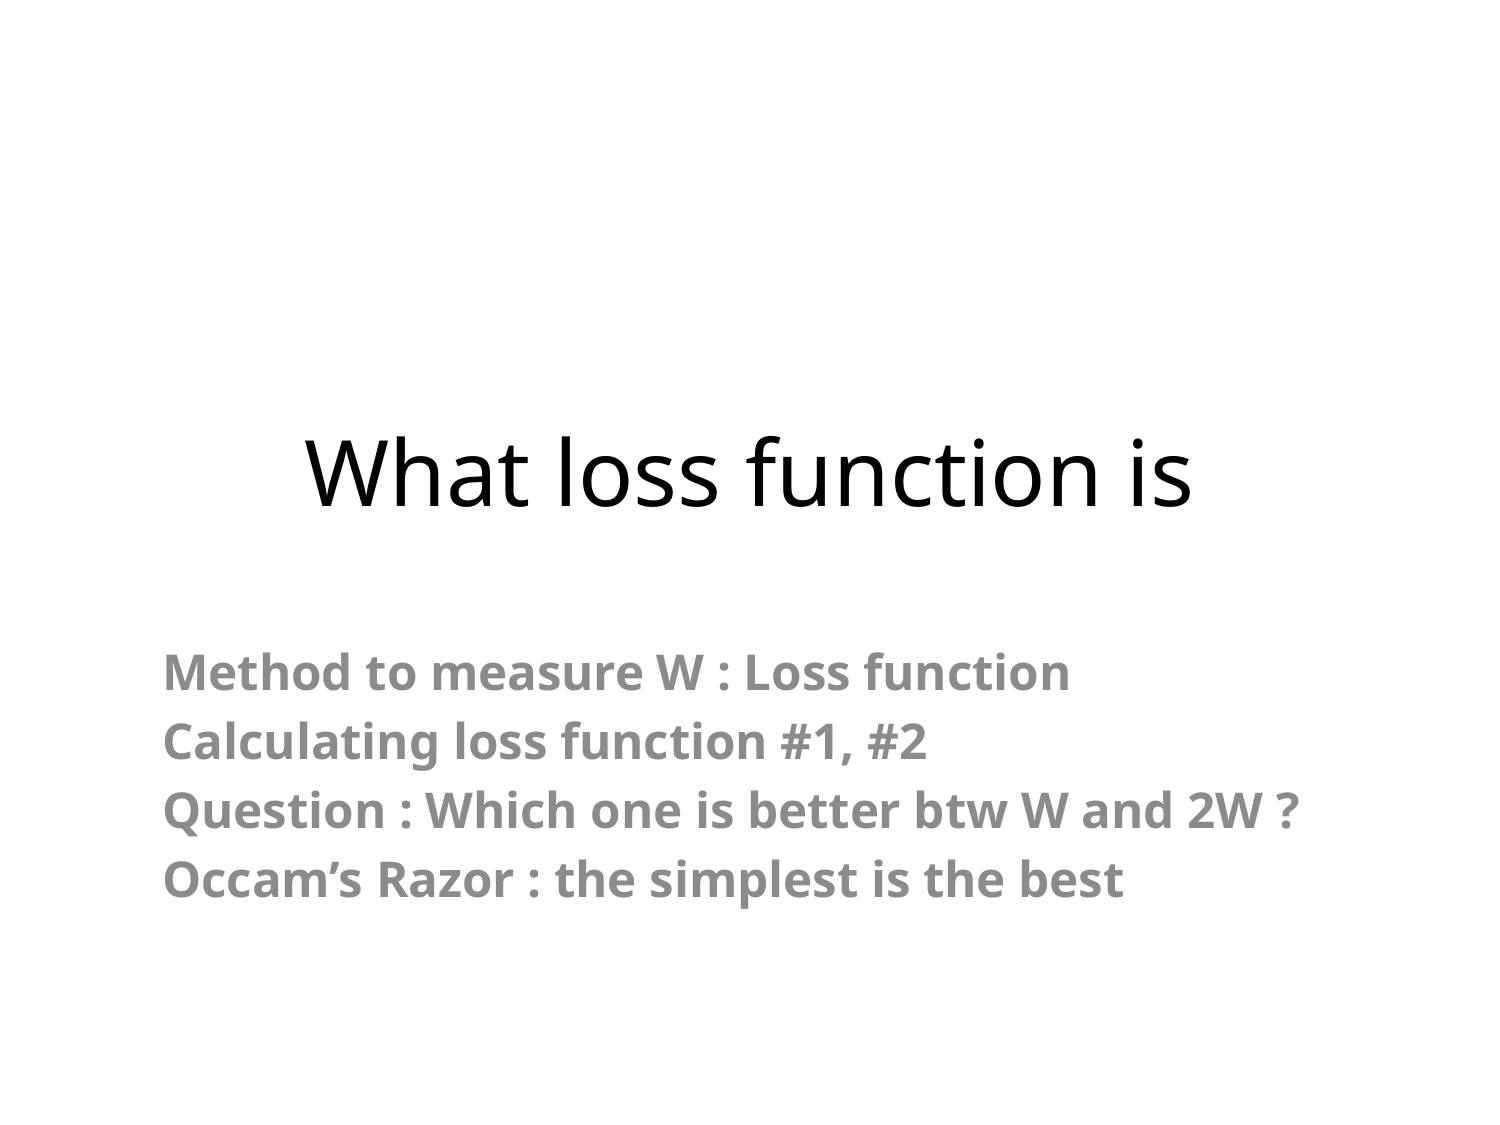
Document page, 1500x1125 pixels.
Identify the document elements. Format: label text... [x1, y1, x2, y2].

title What loss function is [112, 349, 1388, 591]
subtitle Method to measure W : Loss function Calculating loss function #1, #2 Question : Which one is better btw W and 2W ? Occam’s Razor : the simplest is the best [147, 633, 1423, 921]
